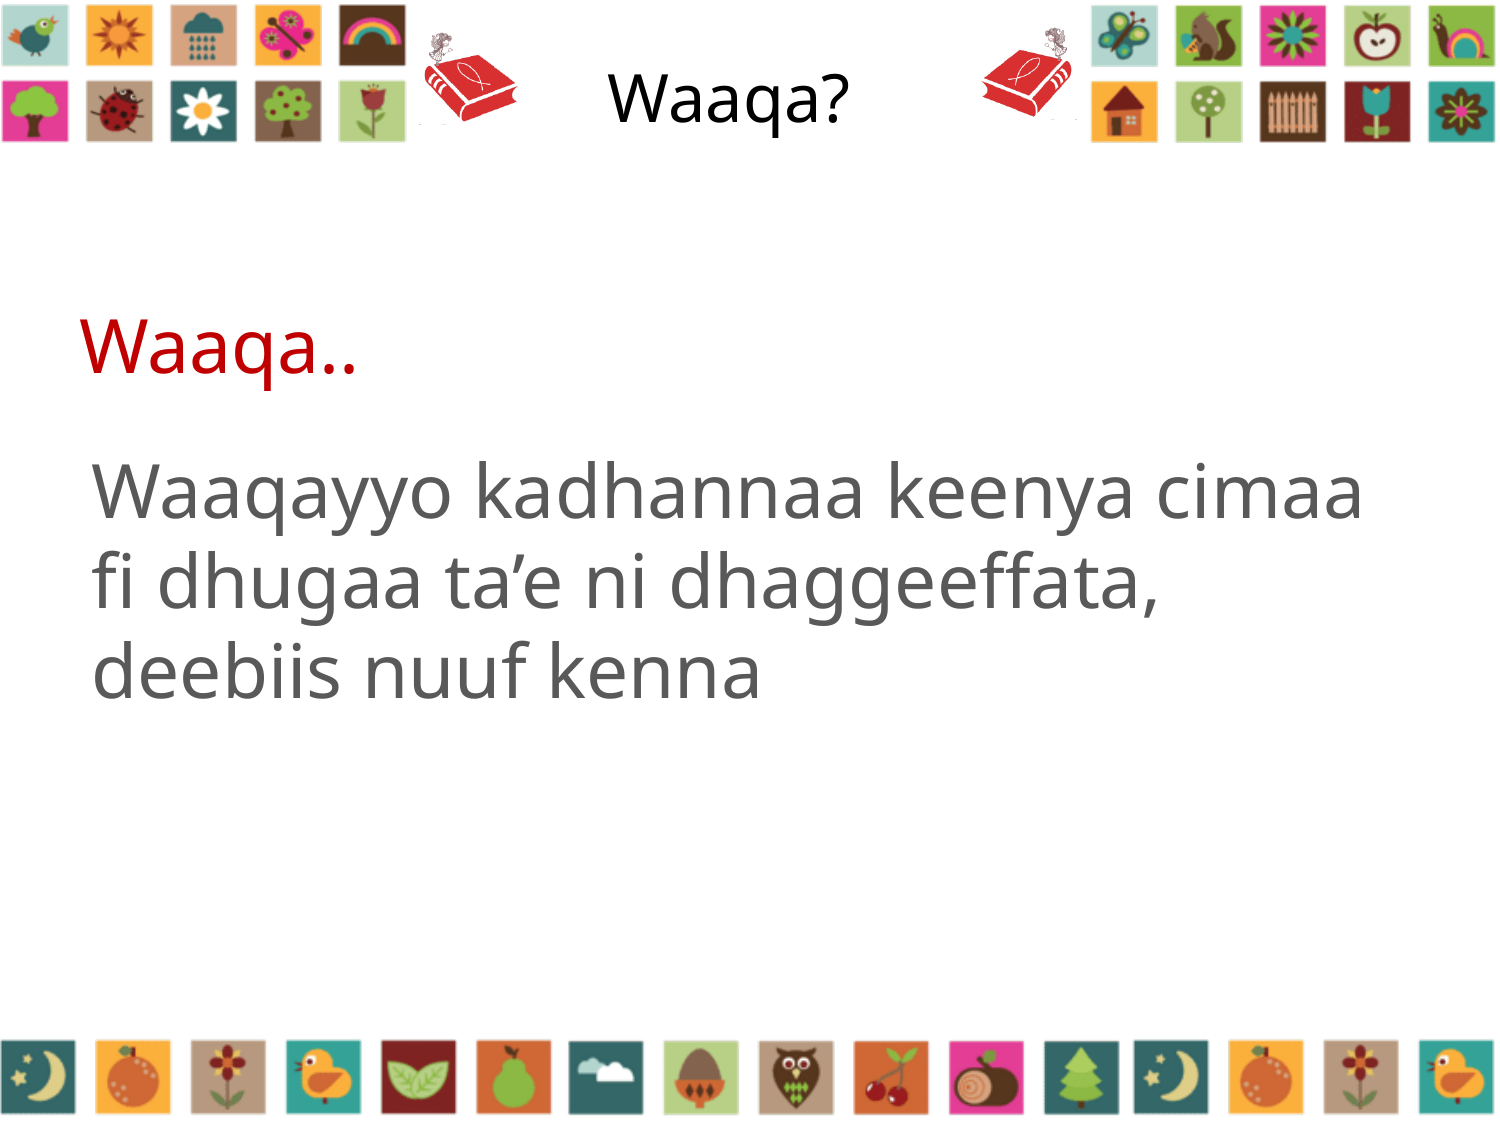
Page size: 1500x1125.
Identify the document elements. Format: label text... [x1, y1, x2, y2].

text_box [0, 1028, 1500, 1118]
text_box Waaqa.. [64, 290, 1412, 396]
text_box Waaqa? [425, 48, 1071, 144]
picture [950, 3, 1500, 150]
picture [0, 3, 550, 150]
text_box Waaqayyo kadhannaa keenya cimaa fi dhugaa ta’e ni dhaggeeffata, deebiis nuuf kenna [76, 436, 1424, 722]
